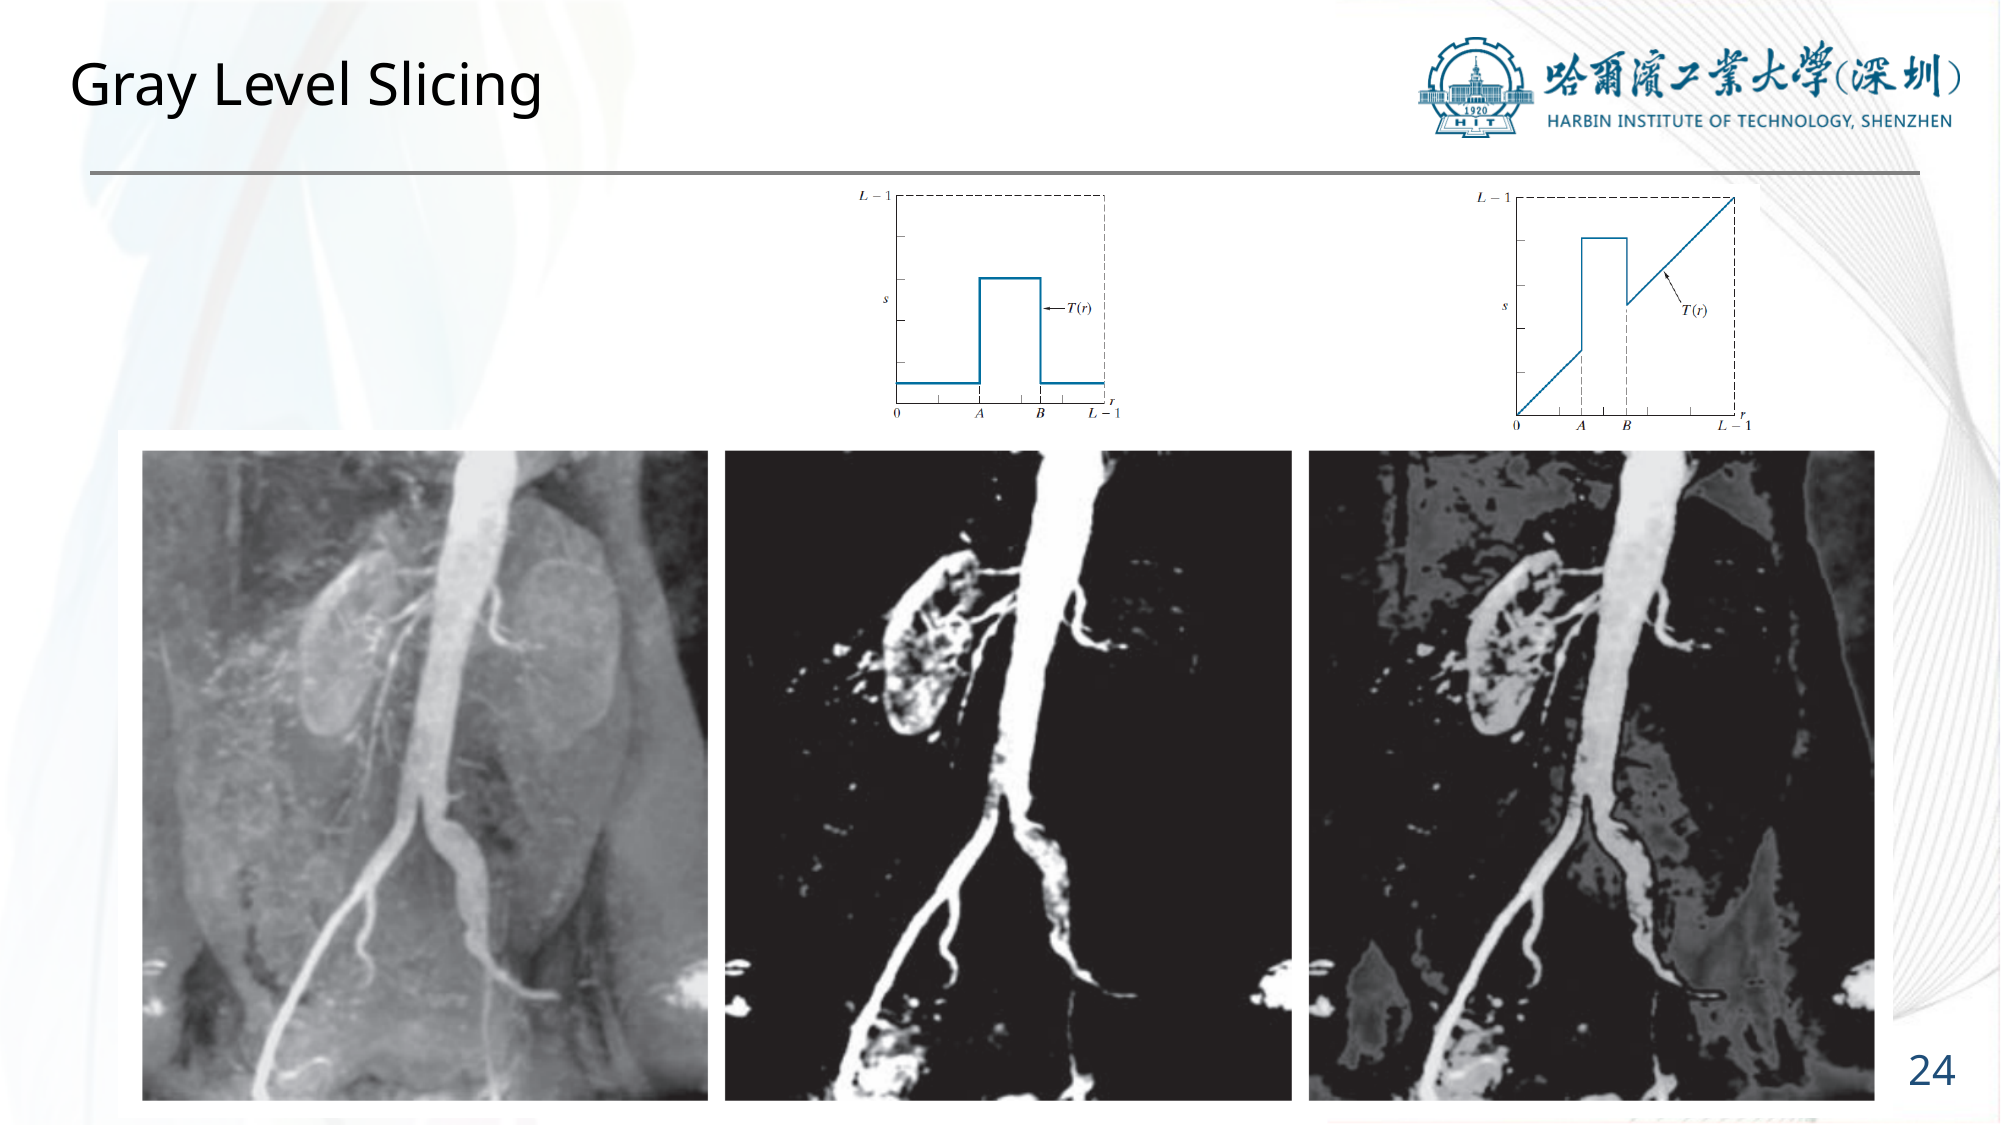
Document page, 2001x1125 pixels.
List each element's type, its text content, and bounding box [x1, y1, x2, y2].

picture [0, 0, 2001, 1125]
title Gray Level Slicing [54, 0, 1385, 174]
slide_number 24 [1893, 1042, 1972, 1103]
